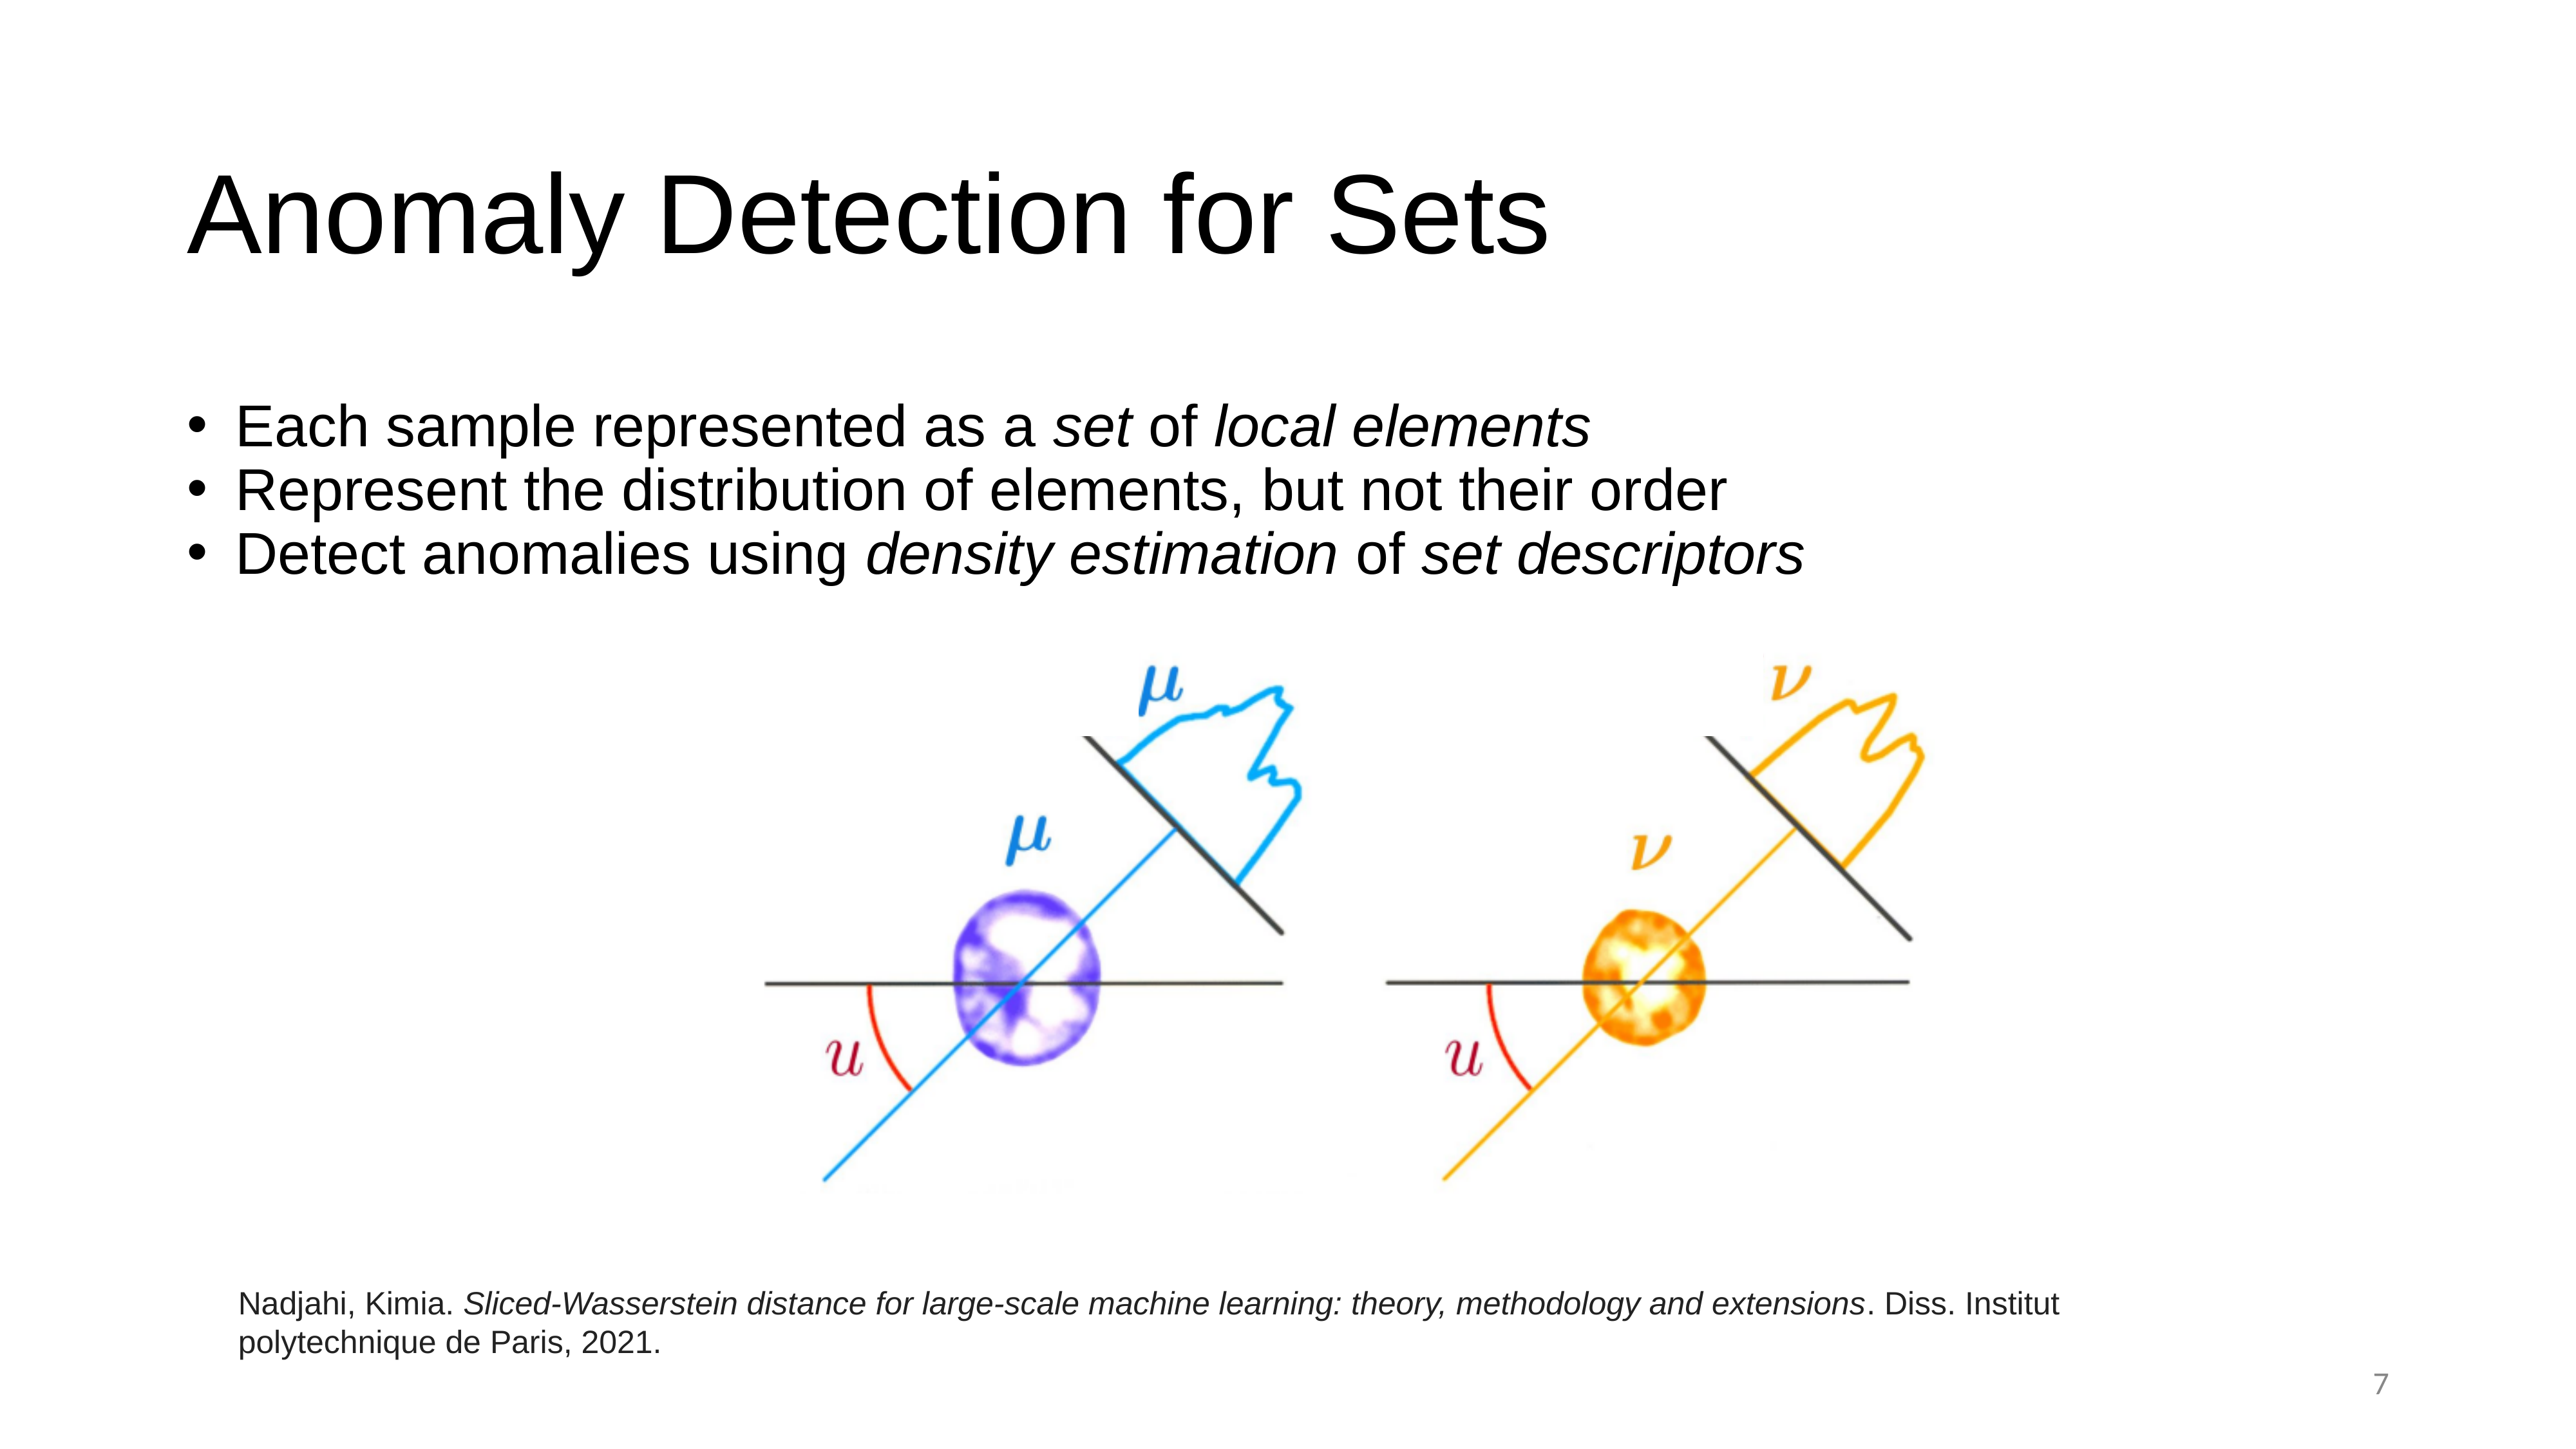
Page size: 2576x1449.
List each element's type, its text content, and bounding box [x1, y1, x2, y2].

title Anomaly Detection for Sets [177, 77, 2399, 357]
slide_number ‹#› [2362, 951, 2399, 1449]
text_box Nadjahi, Kimia. Sliced-Wasserstein distance for large-scale machine learning: theory, methodology and extensions. Diss. Institut polytechnique de Paris, 2021. [228, 1273, 2251, 1370]
picture [757, 636, 1938, 1198]
list Each sample represented as a set of local elements Represent the distribution of elements, but not their order Detect anomalies using density estimation of set descriptors [177, 385, 2399, 1305]
